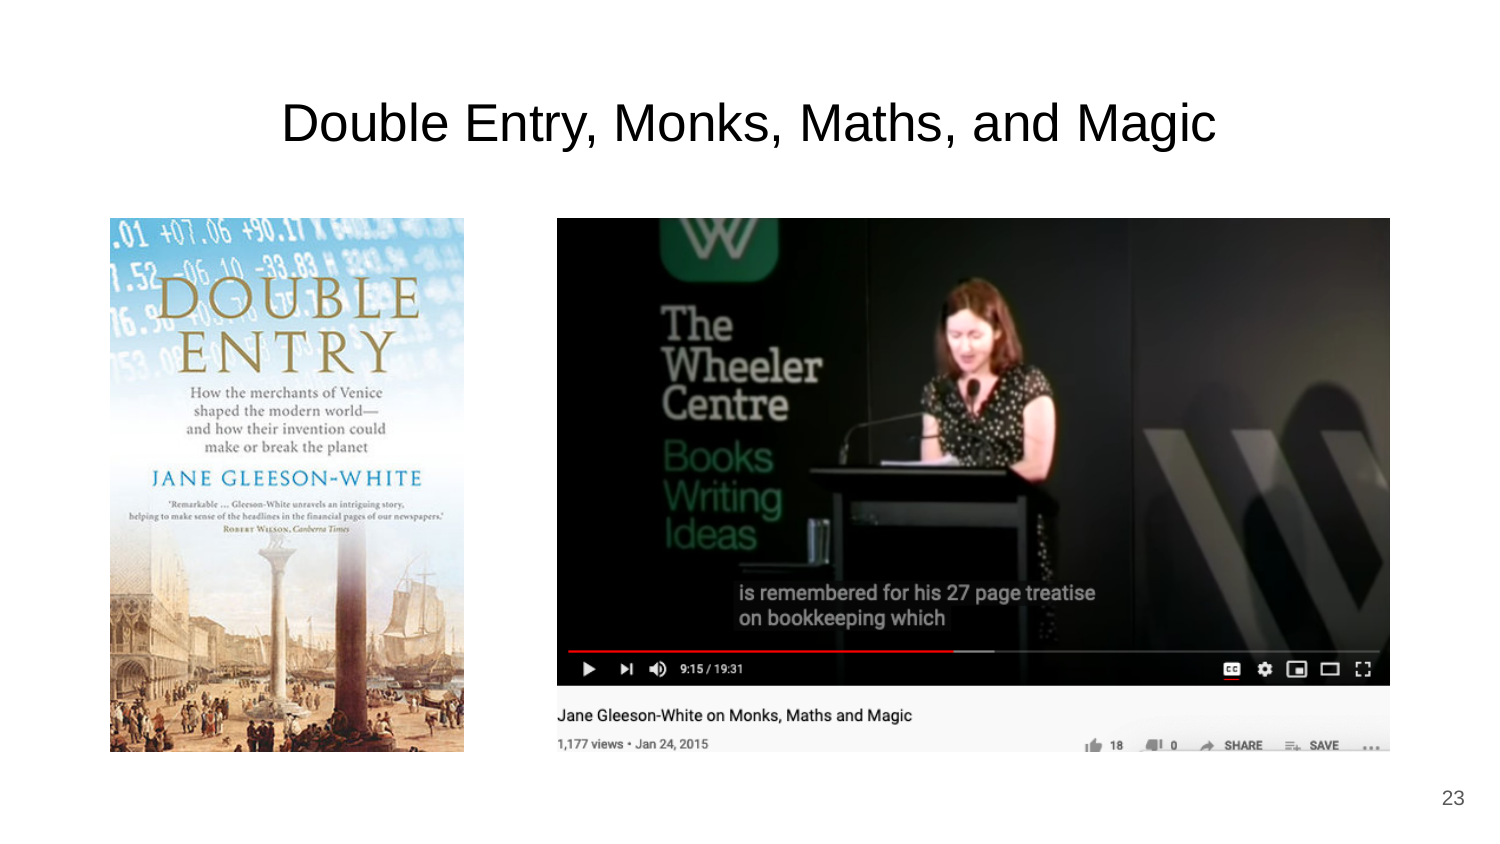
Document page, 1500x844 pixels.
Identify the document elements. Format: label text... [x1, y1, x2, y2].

slide_number 23 [1389, 764, 1480, 830]
picture [109, 218, 464, 753]
picture [556, 218, 1390, 753]
title Double Entry, Monks, Maths, and Magic [51, 72, 1449, 167]
